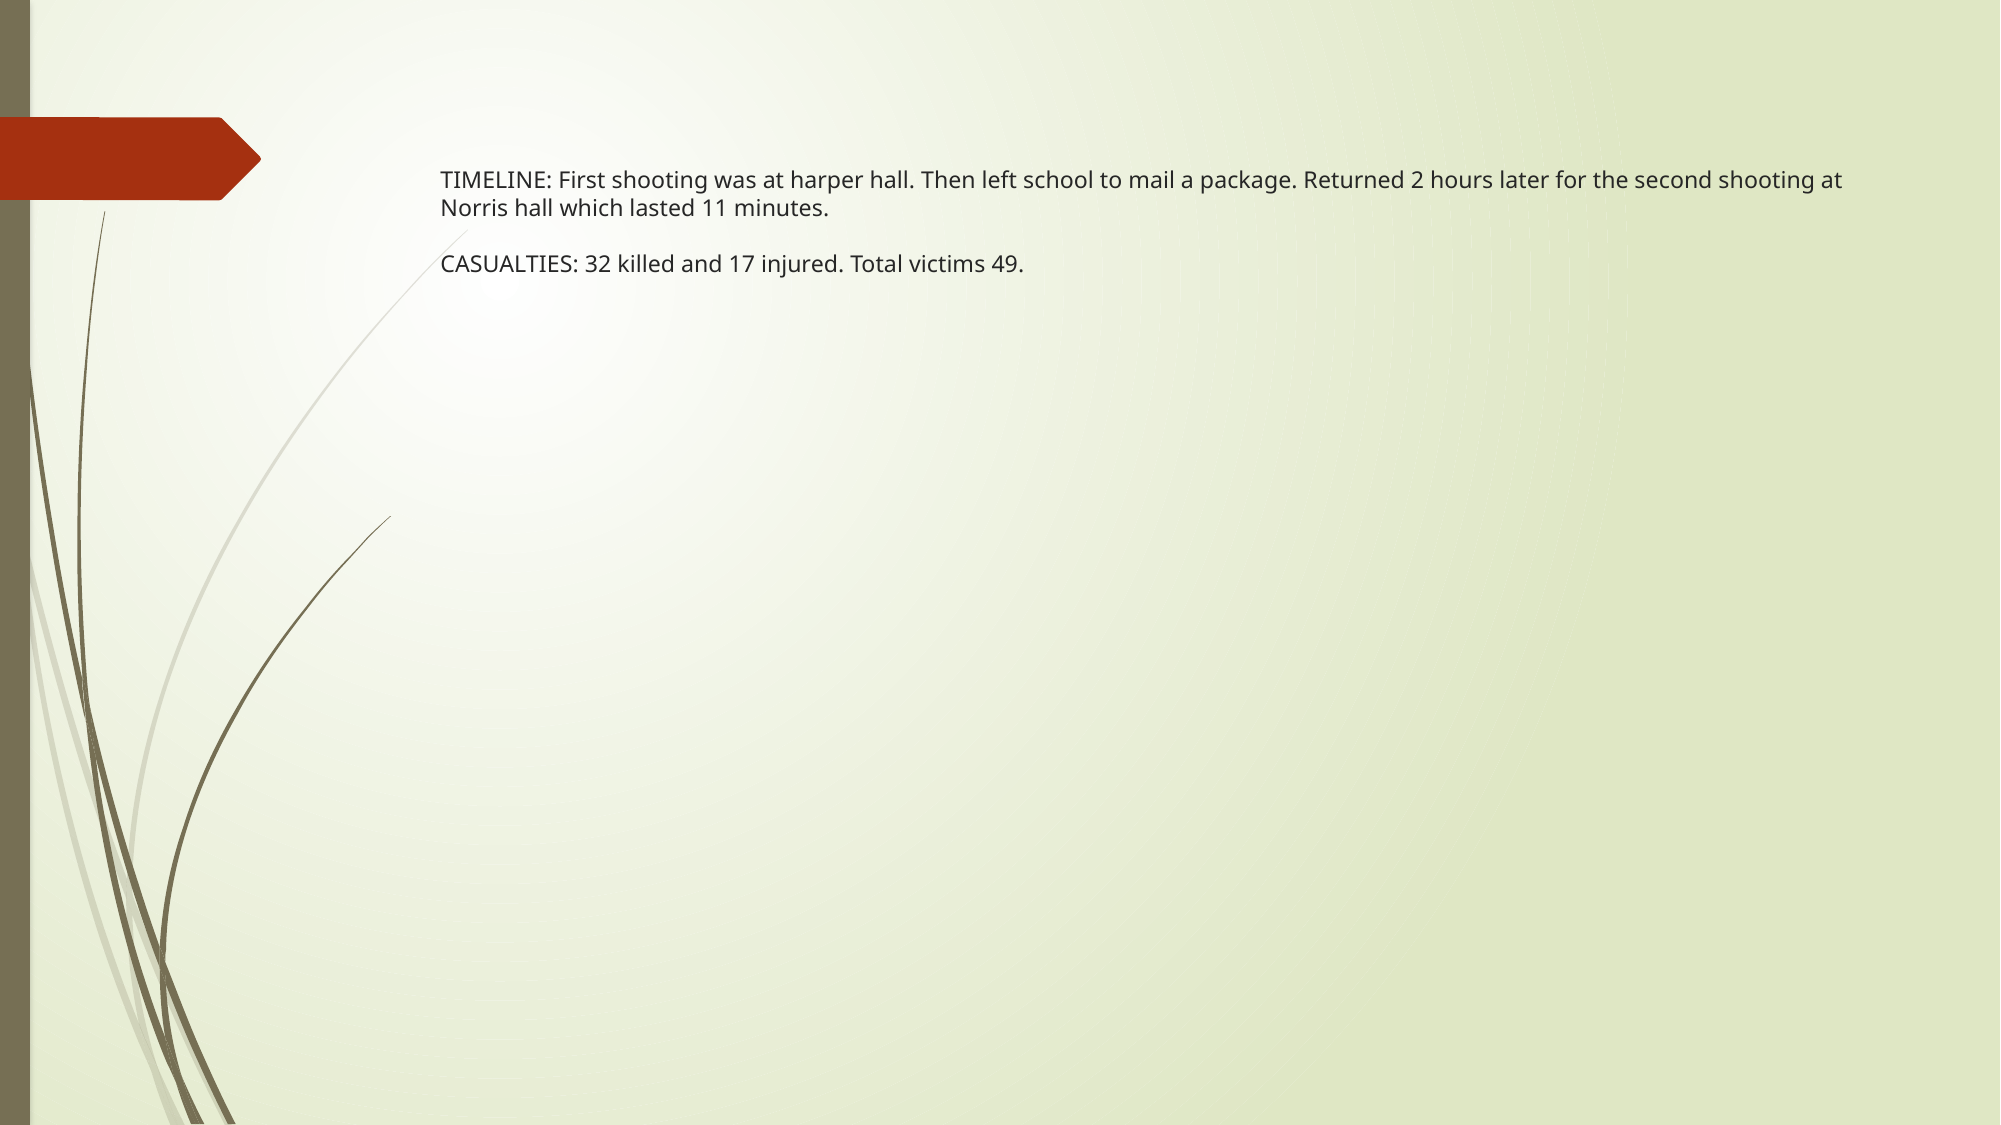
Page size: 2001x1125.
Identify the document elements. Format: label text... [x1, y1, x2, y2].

title TIMELINE: First shooting was at harper hall. Then left school to mail a package. Returned 2 hours later for the second shooting at Norris hall which lasted 11 minutes. CASUALTIES: 32 killed and 17 injured. Total victims 49. [425, 102, 1888, 313]
